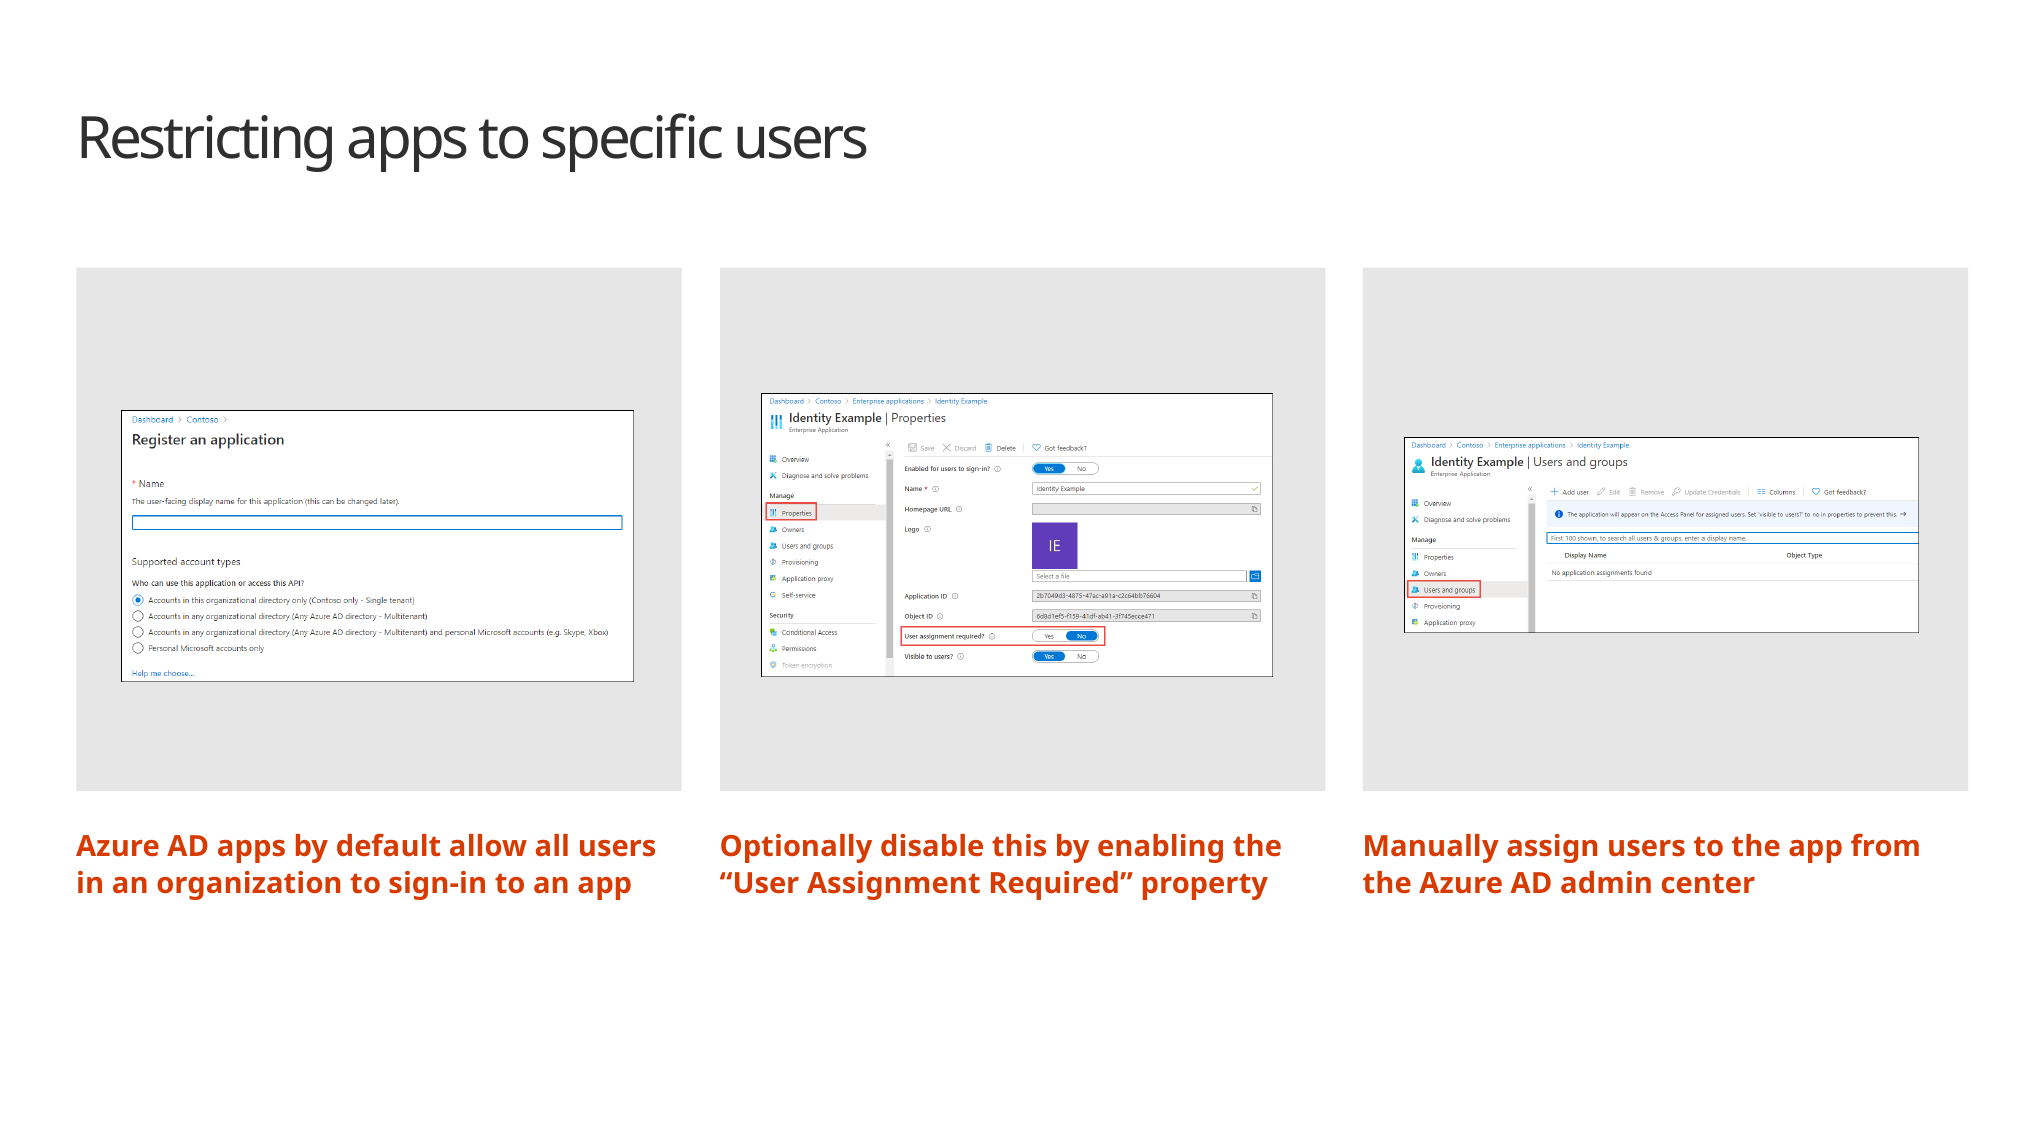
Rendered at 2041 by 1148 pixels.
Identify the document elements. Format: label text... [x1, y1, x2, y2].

list Azure AD apps by default allow all users in an organization to sign-in to an app [76, 824, 682, 898]
title Restricting apps to specific users [76, 103, 1969, 172]
list Manually assign users to the app from the Azure AD admin center [1362, 824, 1969, 898]
list Optionally disable this by enabling the “User Assignment Required” property [719, 824, 1325, 898]
picture [760, 393, 1273, 677]
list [121, 410, 634, 682]
picture [1403, 437, 1919, 633]
